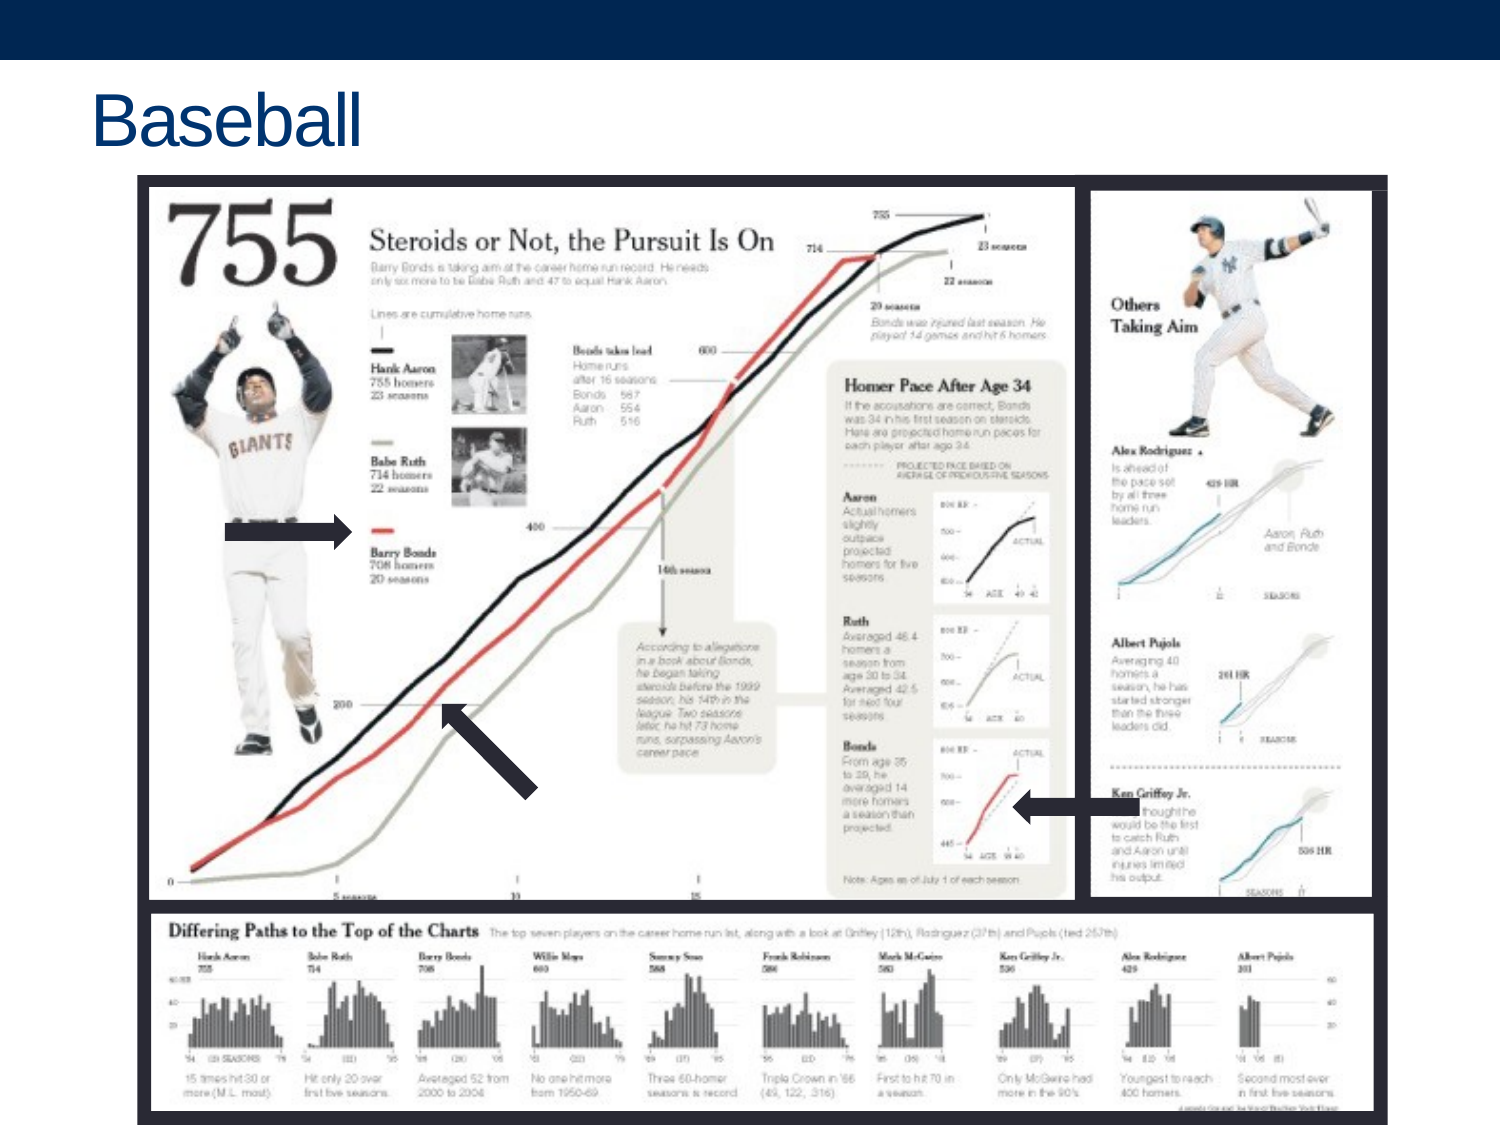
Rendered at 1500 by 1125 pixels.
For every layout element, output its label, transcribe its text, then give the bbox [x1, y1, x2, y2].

title Baseball [87, 69, 1400, 260]
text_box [137, 174, 1388, 1125]
